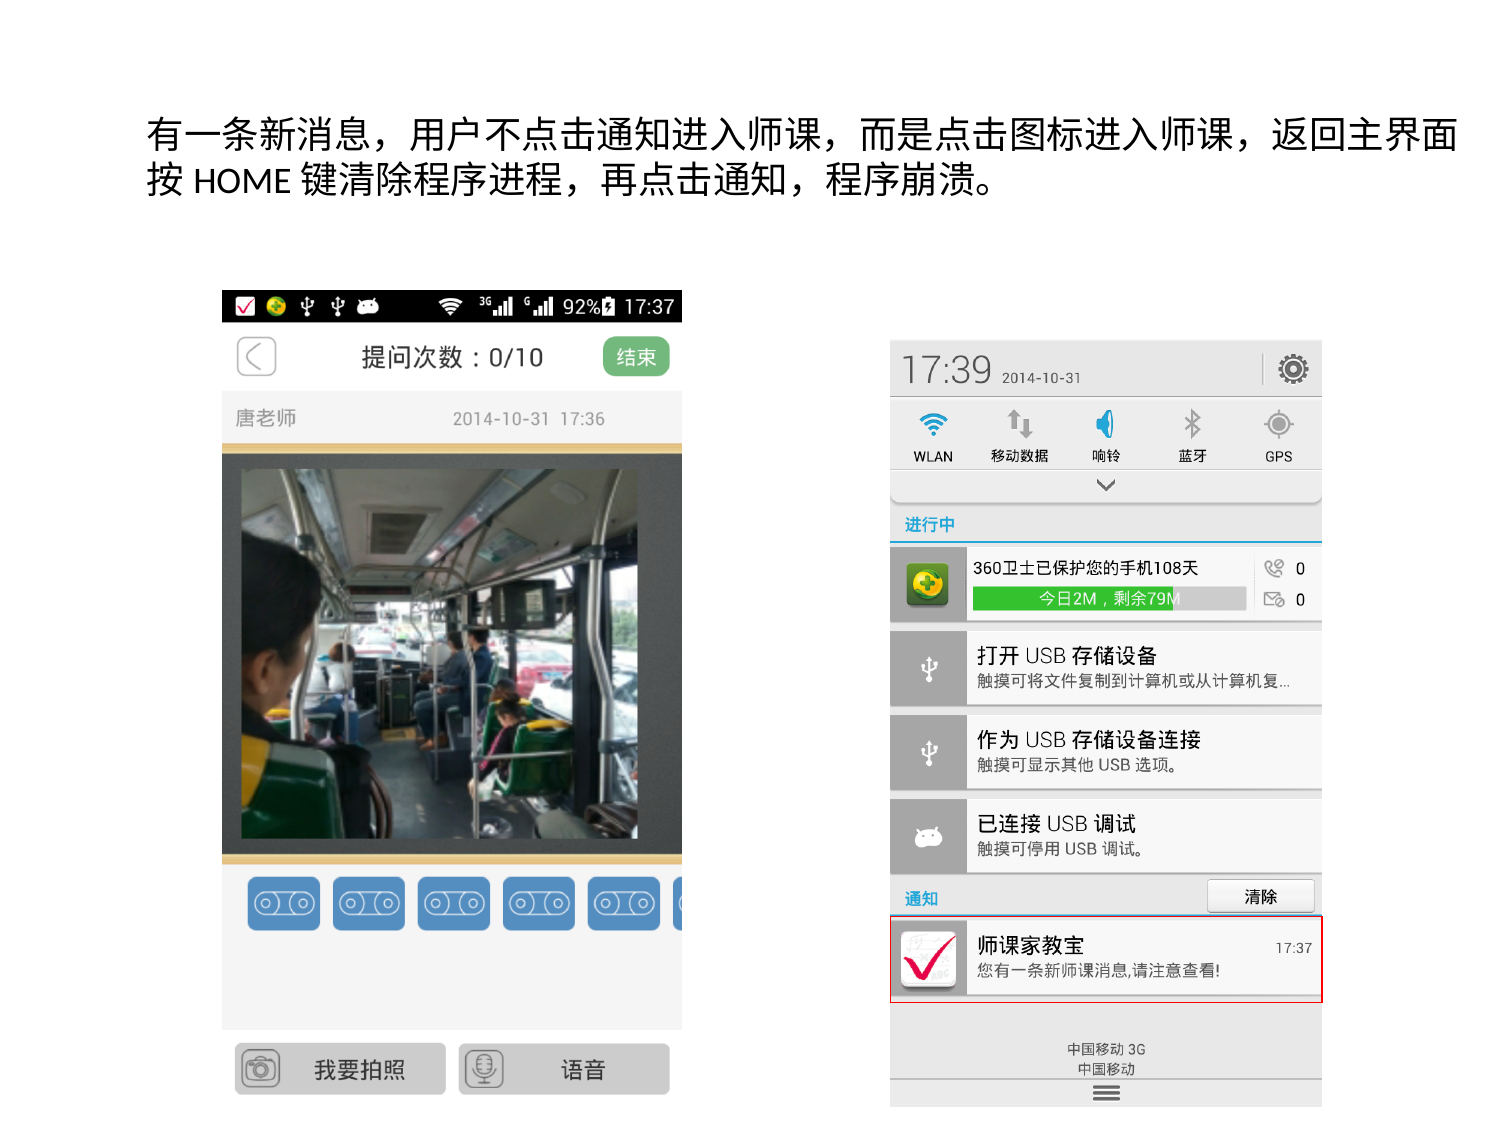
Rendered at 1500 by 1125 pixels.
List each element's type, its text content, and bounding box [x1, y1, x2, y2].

picture [889, 339, 1323, 1107]
text_box 有一条新消息，用户不点击通知进入师课，而是点击图标进入师课，返回主界面 按HOME键清除程序进程，再点击通知，程序崩溃。 [132, 104, 1475, 209]
picture [222, 289, 682, 1107]
